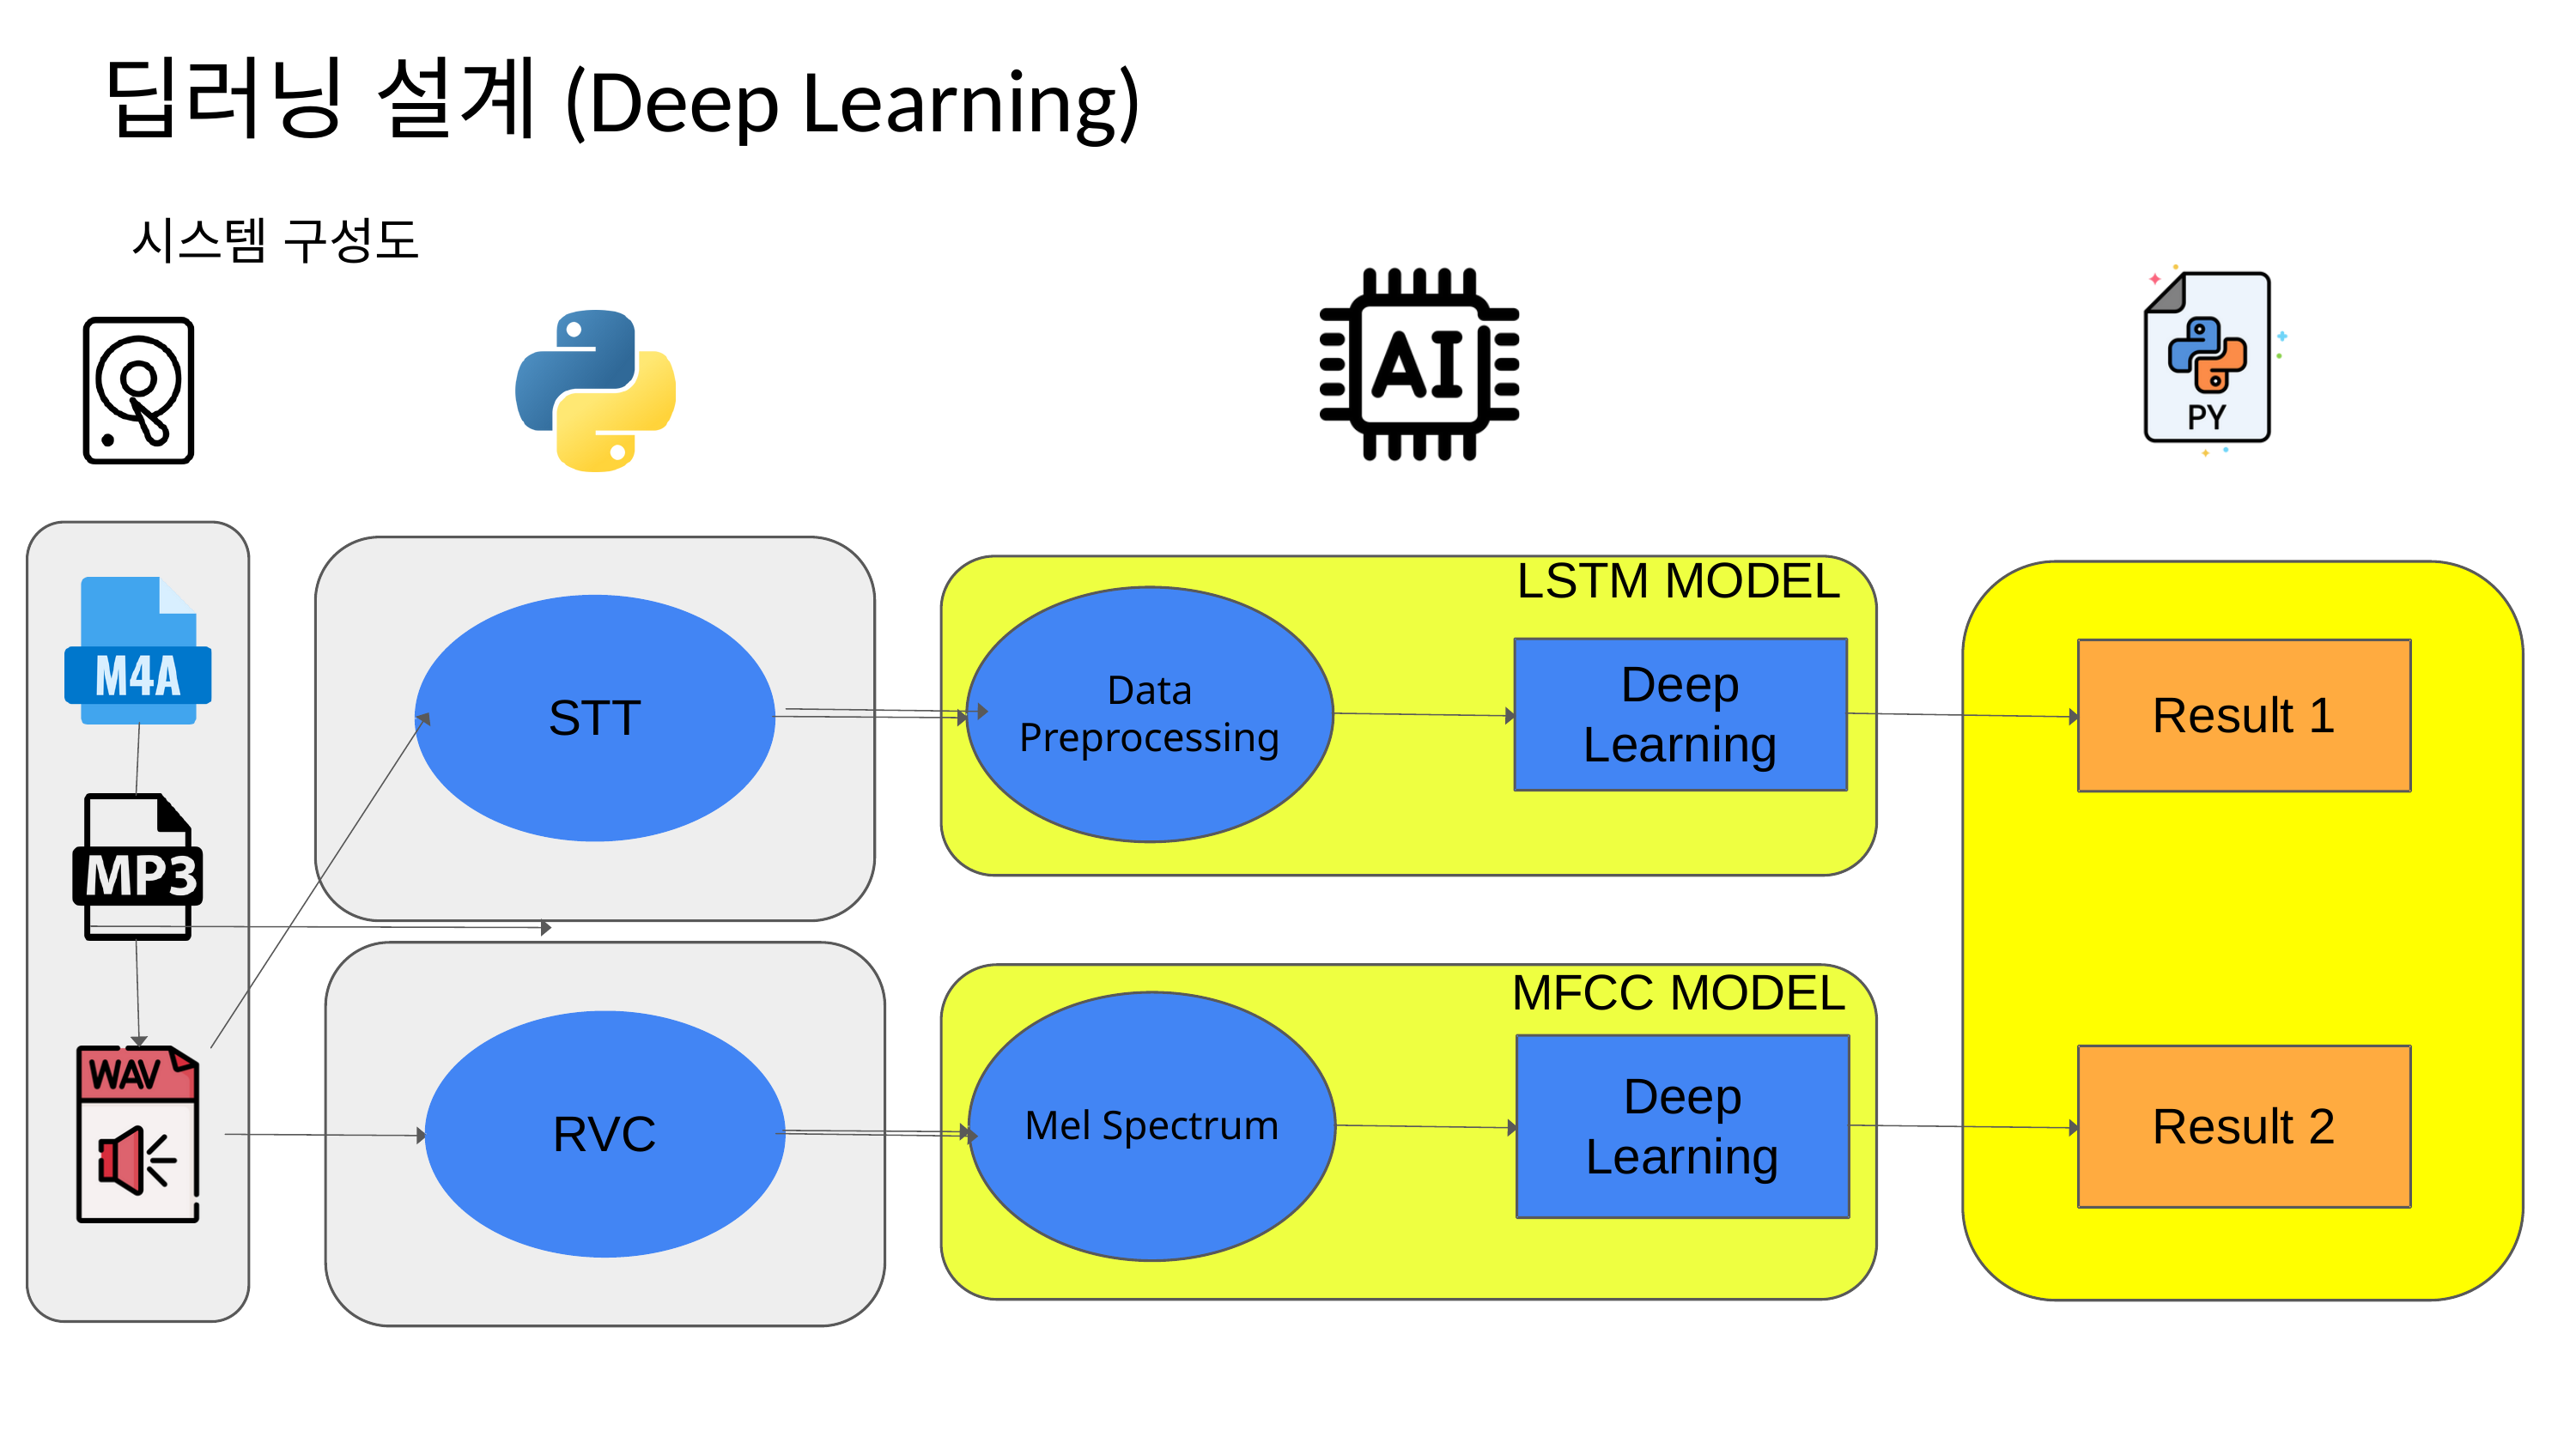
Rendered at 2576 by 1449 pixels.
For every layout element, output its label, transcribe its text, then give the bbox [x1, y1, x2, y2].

text_box 시스템 구성도 [131, 209, 1419, 270]
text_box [967, 991, 1338, 1263]
text_box [64, 317, 212, 464]
text_box [541, 929, 550, 937]
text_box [424, 1010, 787, 1258]
text_box [2119, 264, 2312, 458]
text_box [313, 535, 877, 923]
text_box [2076, 638, 2413, 793]
text_box [1320, 264, 1520, 464]
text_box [1513, 637, 1849, 792]
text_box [2076, 1044, 2413, 1210]
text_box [324, 941, 887, 1328]
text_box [25, 520, 251, 1324]
text_box MFCC MODEL [1510, 960, 1893, 1021]
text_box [939, 555, 1879, 877]
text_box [965, 585, 1335, 844]
text_box [514, 310, 677, 472]
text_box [414, 594, 776, 842]
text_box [939, 962, 1879, 1301]
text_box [1960, 560, 2525, 1302]
text_box LSTM MODEL [1516, 548, 1899, 609]
text_box 딥러닝 설계(Deep Learning) [100, 41, 2476, 150]
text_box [1515, 1034, 1851, 1220]
